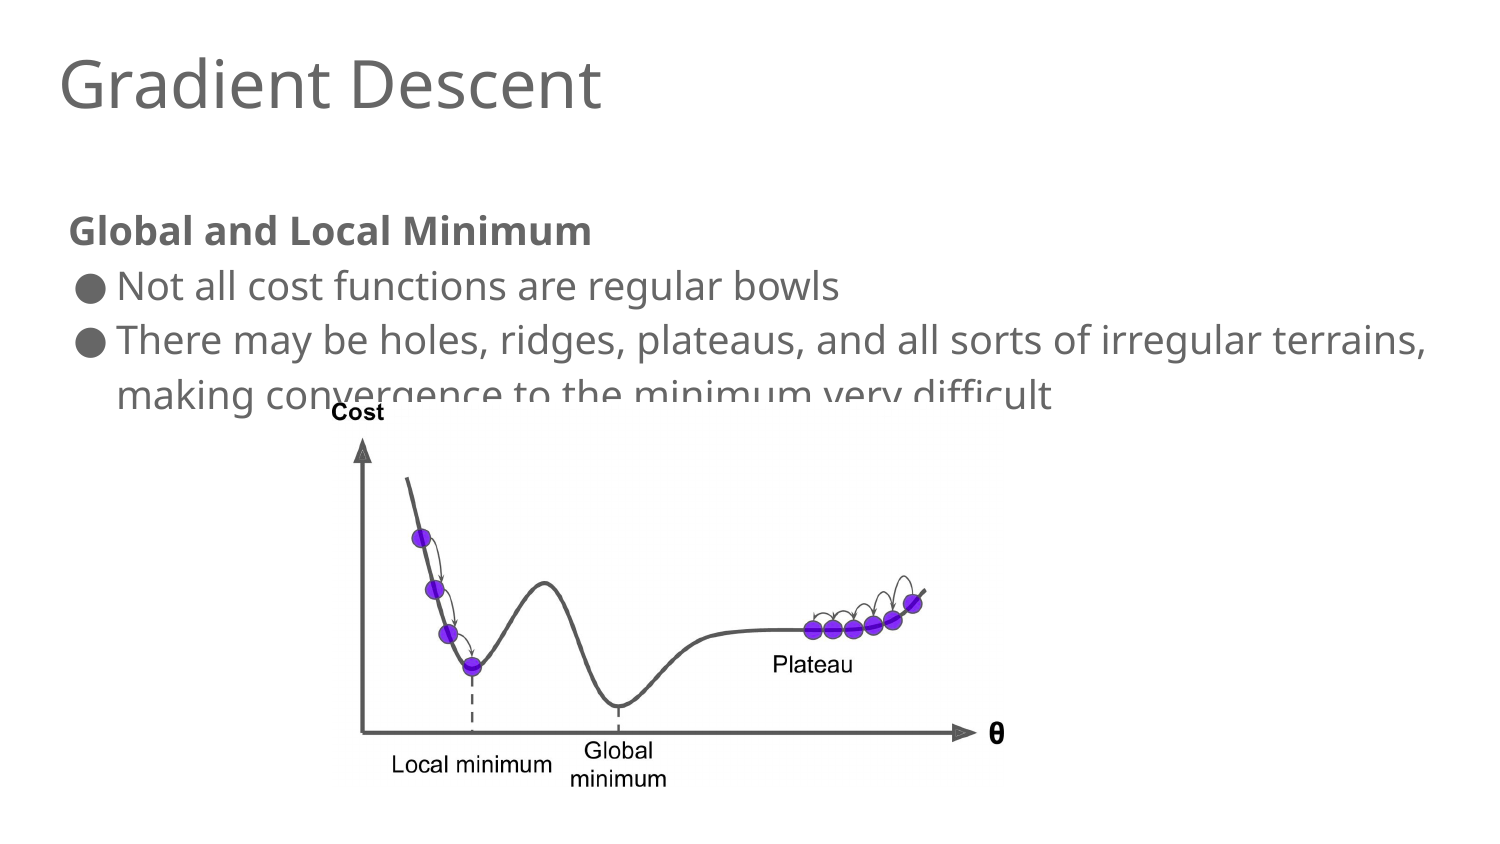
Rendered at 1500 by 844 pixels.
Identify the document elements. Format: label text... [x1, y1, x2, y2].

text_box Global and Local Minimum Not all cost functions are regular bowls There may be holes, ridges, plateaus, and all sorts of irregular terrains, making convergence to the minimum very difficult [58, 172, 1442, 460]
text_box Gradient Descent [58, 36, 1442, 138]
picture [332, 402, 1005, 788]
